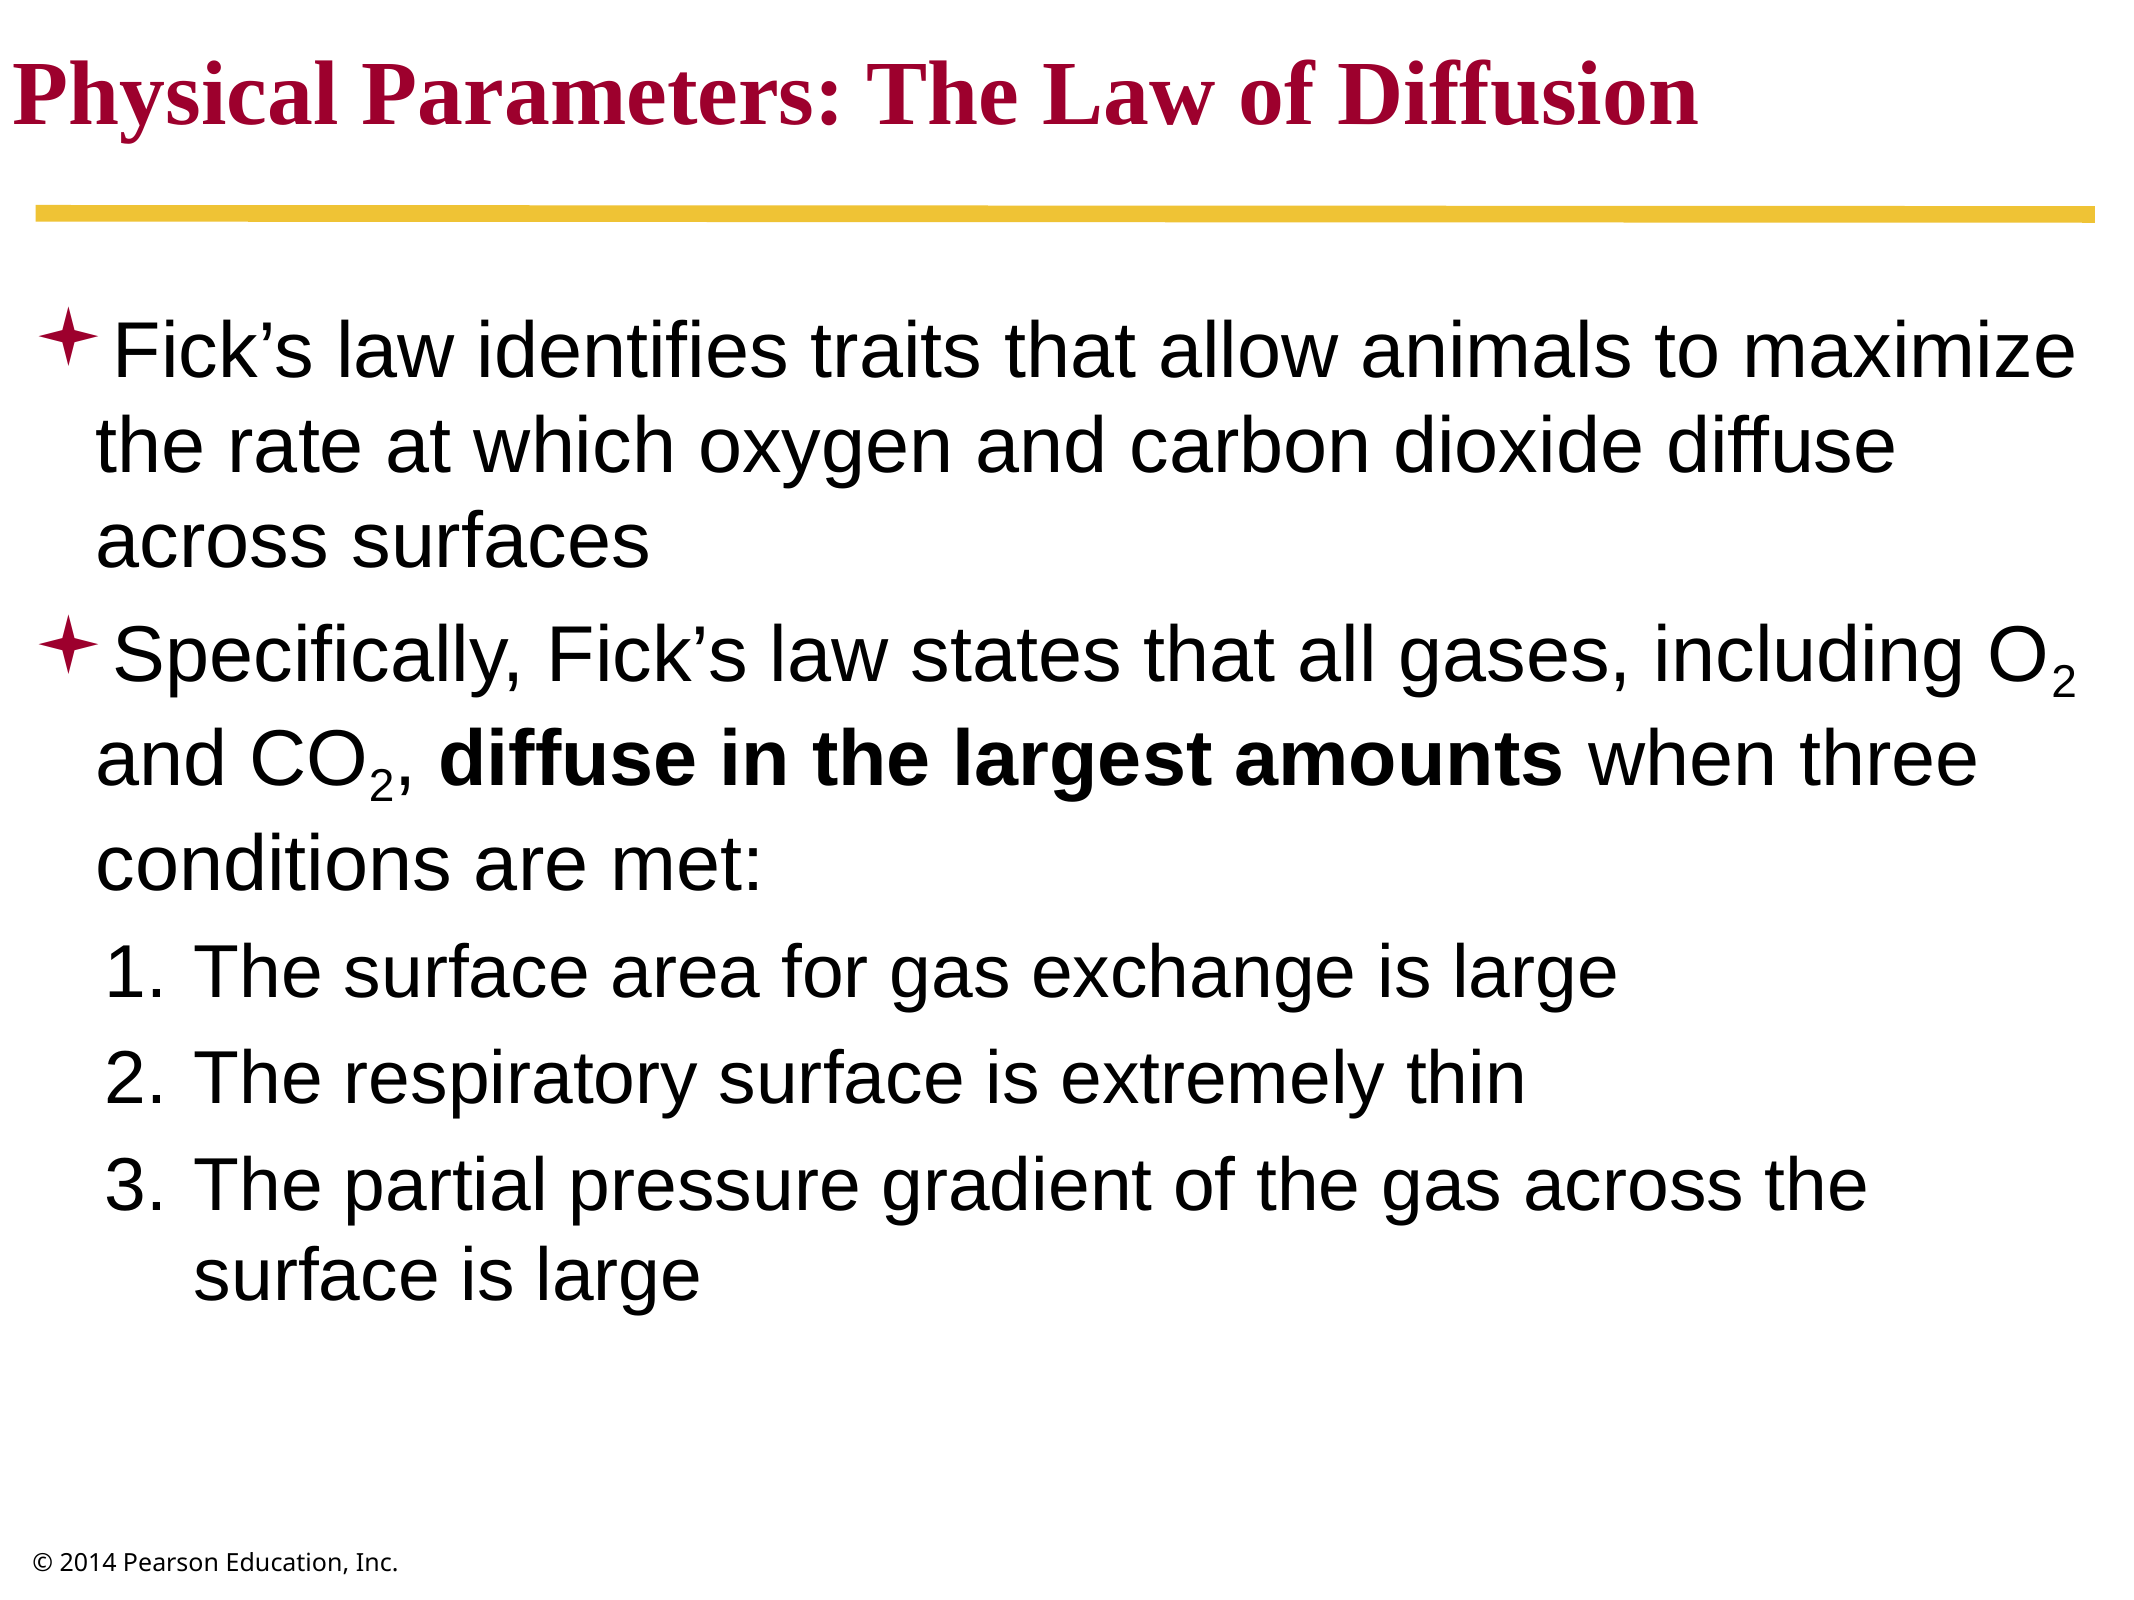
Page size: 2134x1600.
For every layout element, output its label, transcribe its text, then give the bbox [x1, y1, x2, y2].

list Fick’s law identifies traits that allow animals to maximize the rate at which oxygen and carbon dioxide diffuse across surfaces Specifically, Fick’s law states that all gases, including O2 and CO2, diffuse in the largest amounts when three conditions are met: The surface area for gas exchange is large The respiratory surface is extremely thin The partial pressure gradient of the gas across the surface is large [33, 297, 2082, 1545]
title Physical Parameters: The Law of Diffusion [12, 44, 2061, 238]
